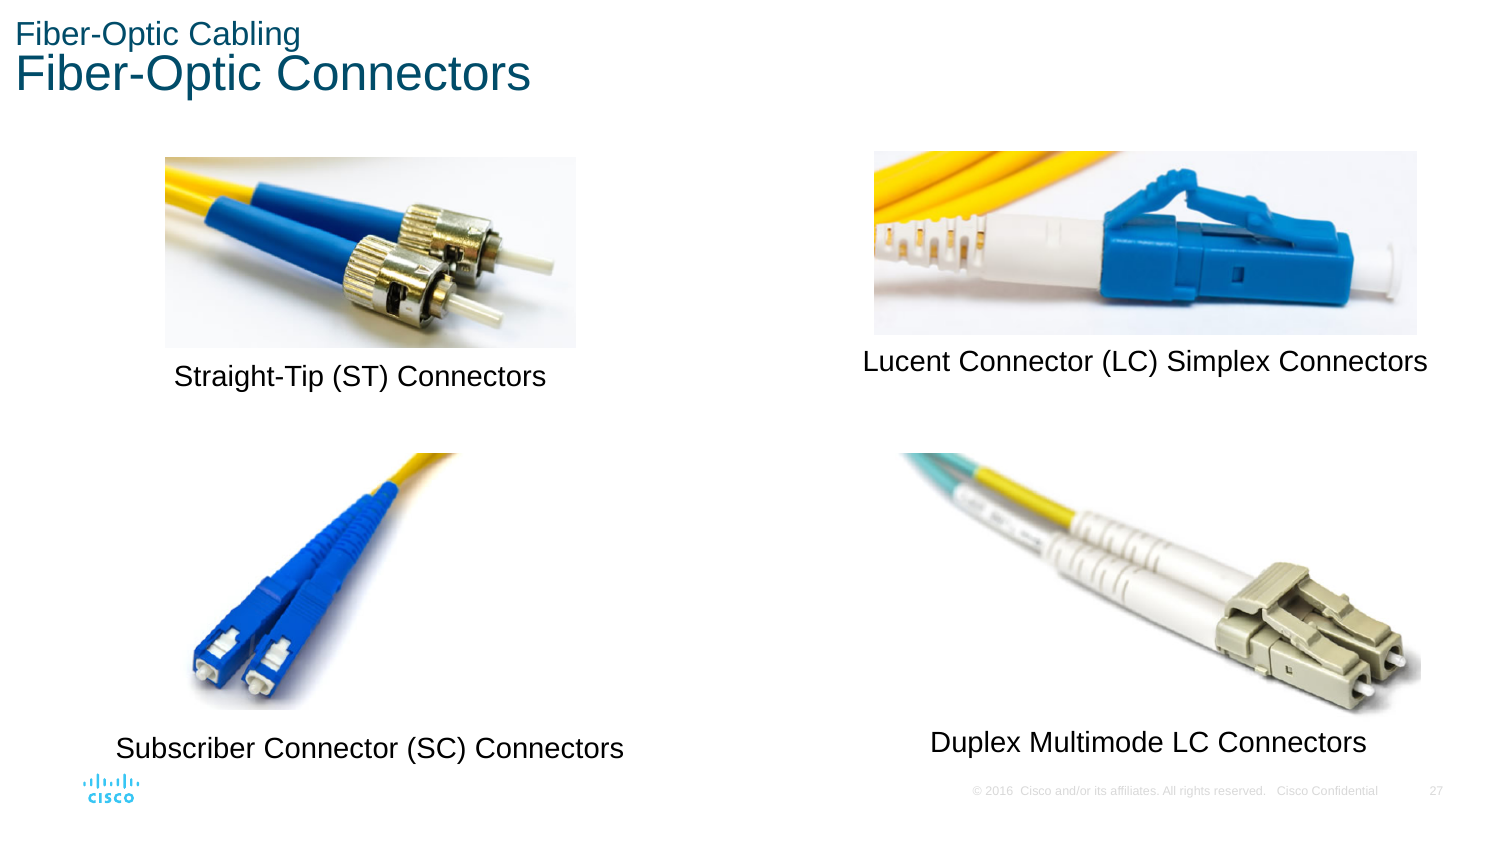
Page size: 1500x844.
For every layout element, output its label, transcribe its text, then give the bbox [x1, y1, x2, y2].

text_box Straight-Tip (ST) Connectors [159, 350, 563, 400]
picture [877, 453, 1421, 723]
text_box Duplex Multimode LC Connectors [915, 731, 1383, 767]
text_box Subscriber Connector (SC) Connectors [100, 721, 641, 772]
picture [165, 453, 482, 710]
picture [874, 150, 1417, 335]
title Fiber-Optic Cabling Fiber-Optic Connectors [0, 0, 1369, 121]
text_box Lucent Connector (LC) Simplex Connectors [847, 334, 1444, 385]
picture [165, 157, 576, 348]
